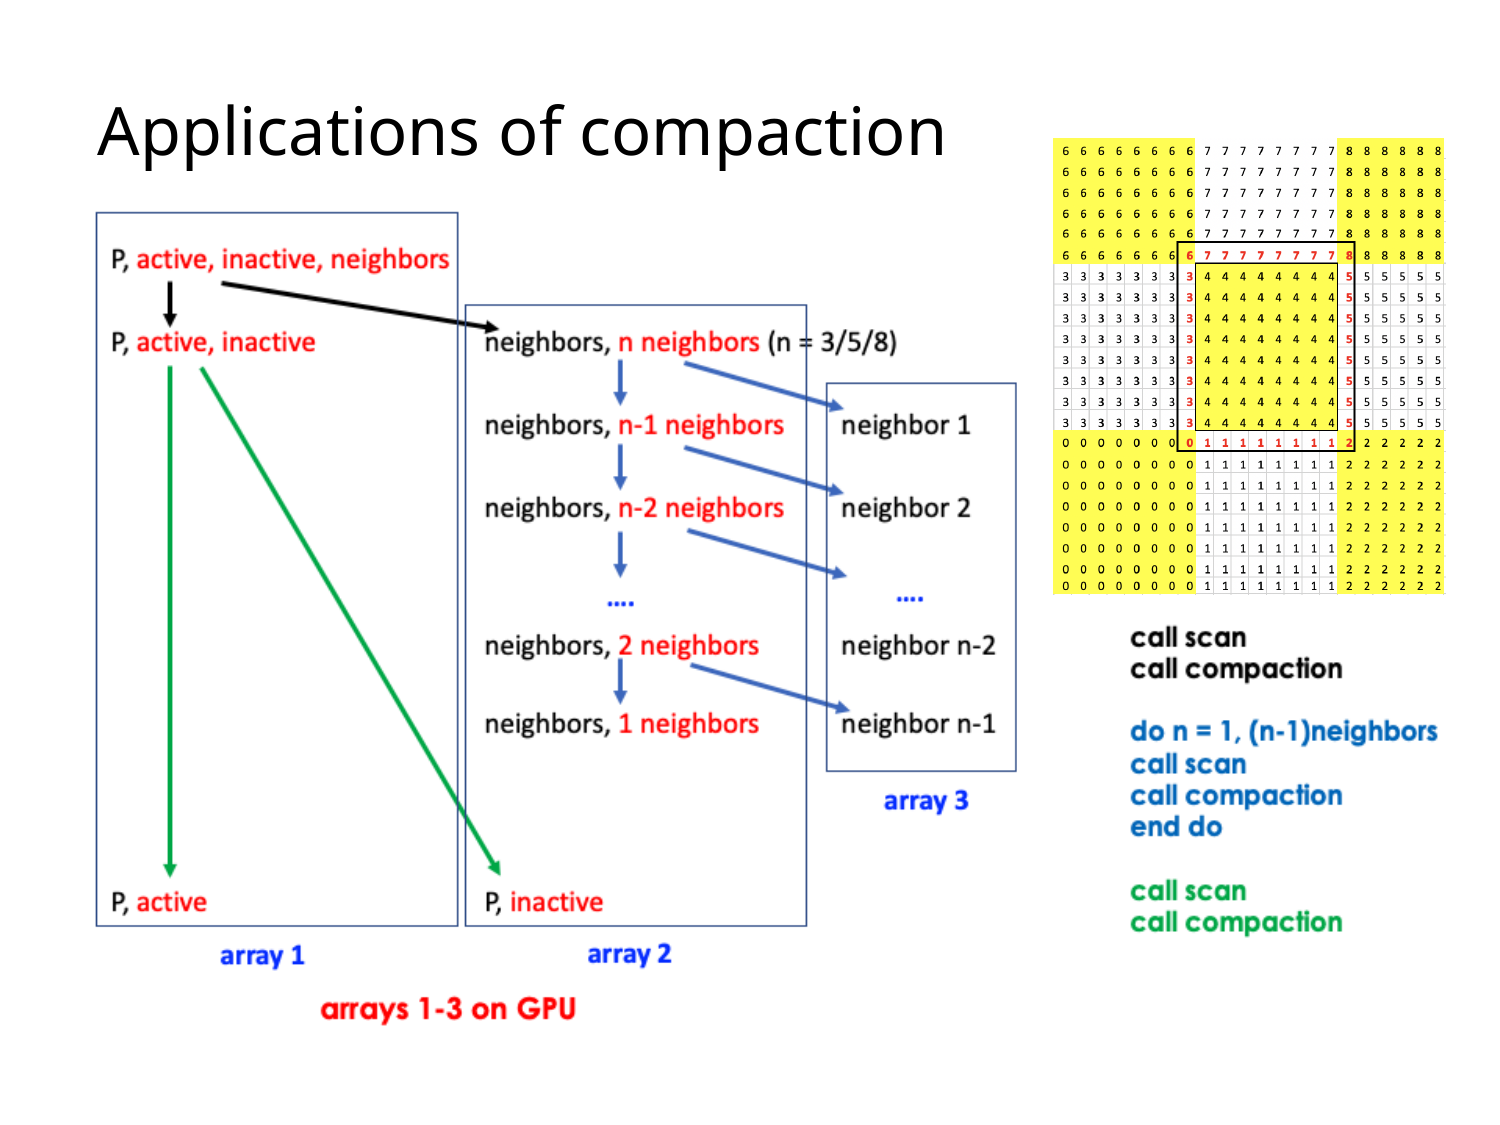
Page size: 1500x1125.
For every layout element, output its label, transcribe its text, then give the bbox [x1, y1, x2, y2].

title Applications of compaction [4, 35, 1059, 223]
picture [71, 138, 1447, 1035]
